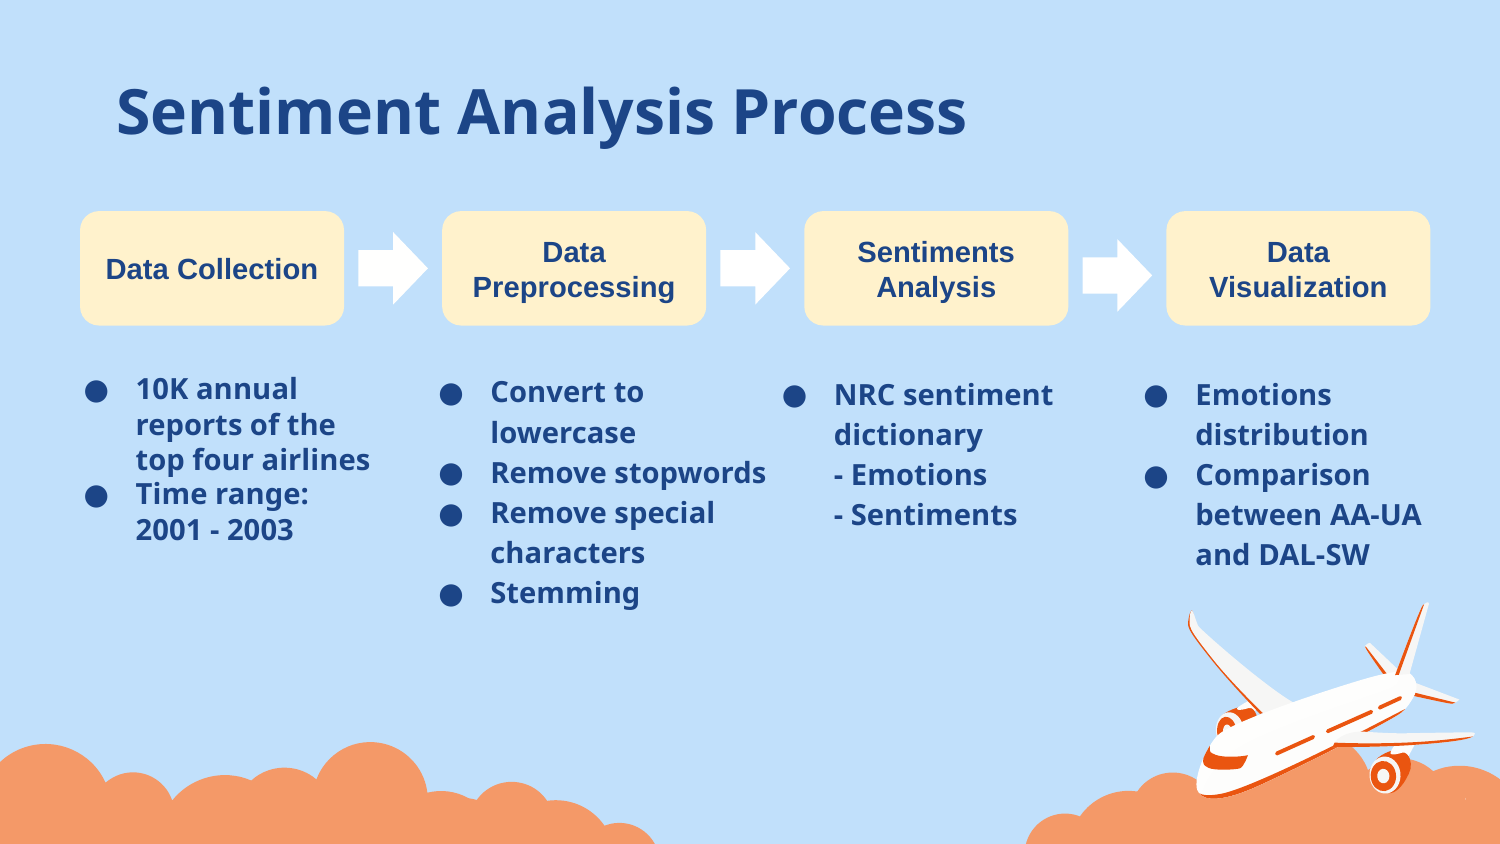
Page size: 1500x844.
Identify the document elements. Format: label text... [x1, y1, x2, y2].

title Sentiment Analysis Process [101, 67, 1476, 163]
text_box [358, 232, 428, 305]
text_box [720, 232, 791, 305]
text_box [1082, 239, 1153, 312]
subtitle Emotions distribution Comparison between AA-UA and DAL-SW [1105, 355, 1455, 586]
subtitle 10K annual reports of the top four airlines Time range: 2001 - 2003 [45, 355, 395, 625]
text_box [1025, 769, 1500, 844]
text_box Data Collection [80, 211, 345, 326]
subtitle NRC sentiment dictionary - Emotions - Sentiments [743, 355, 1105, 586]
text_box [1186, 601, 1477, 802]
text_box Sentiments Analysis [804, 211, 1069, 326]
text_box Data Visualization [1166, 211, 1431, 326]
subtitle Convert to lowercase Remove stopwords Remove special characters Stemming [400, 353, 791, 627]
text_box Data Preprocessing [442, 211, 707, 326]
text_box [0, 742, 655, 844]
